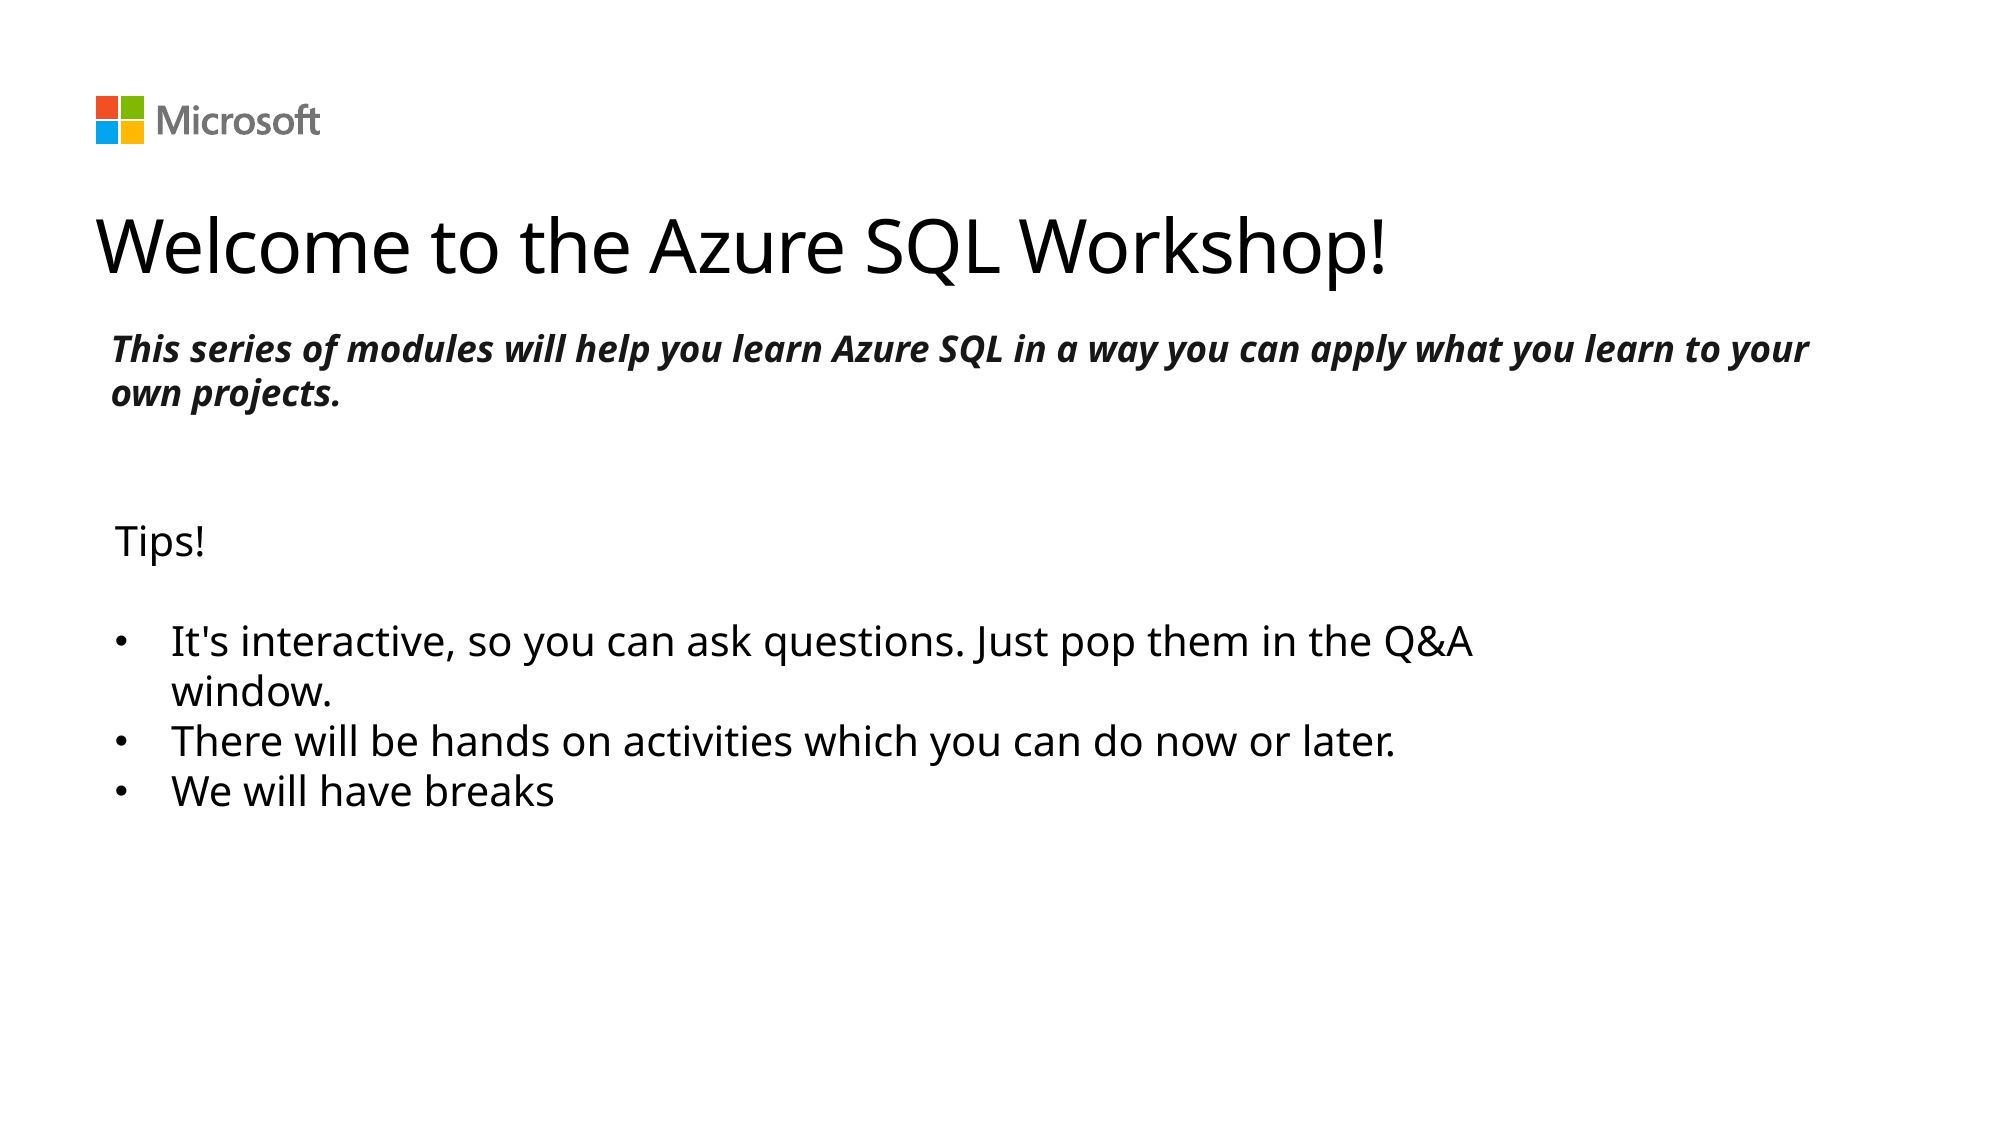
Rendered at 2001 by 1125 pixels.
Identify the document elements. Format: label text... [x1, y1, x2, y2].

title Welcome to the Azure SQL Workshop! [95, 197, 1596, 289]
list Tips! It's interactive, so you can ask questions. Just pop them in the Q&A window. There will be hands on activities which you can do now or later. We will have breaks [114, 515, 1615, 768]
text_box This series of modules will help you learn Azure SQL in a way you can apply what you learn to your own projects. [95, 318, 1857, 422]
